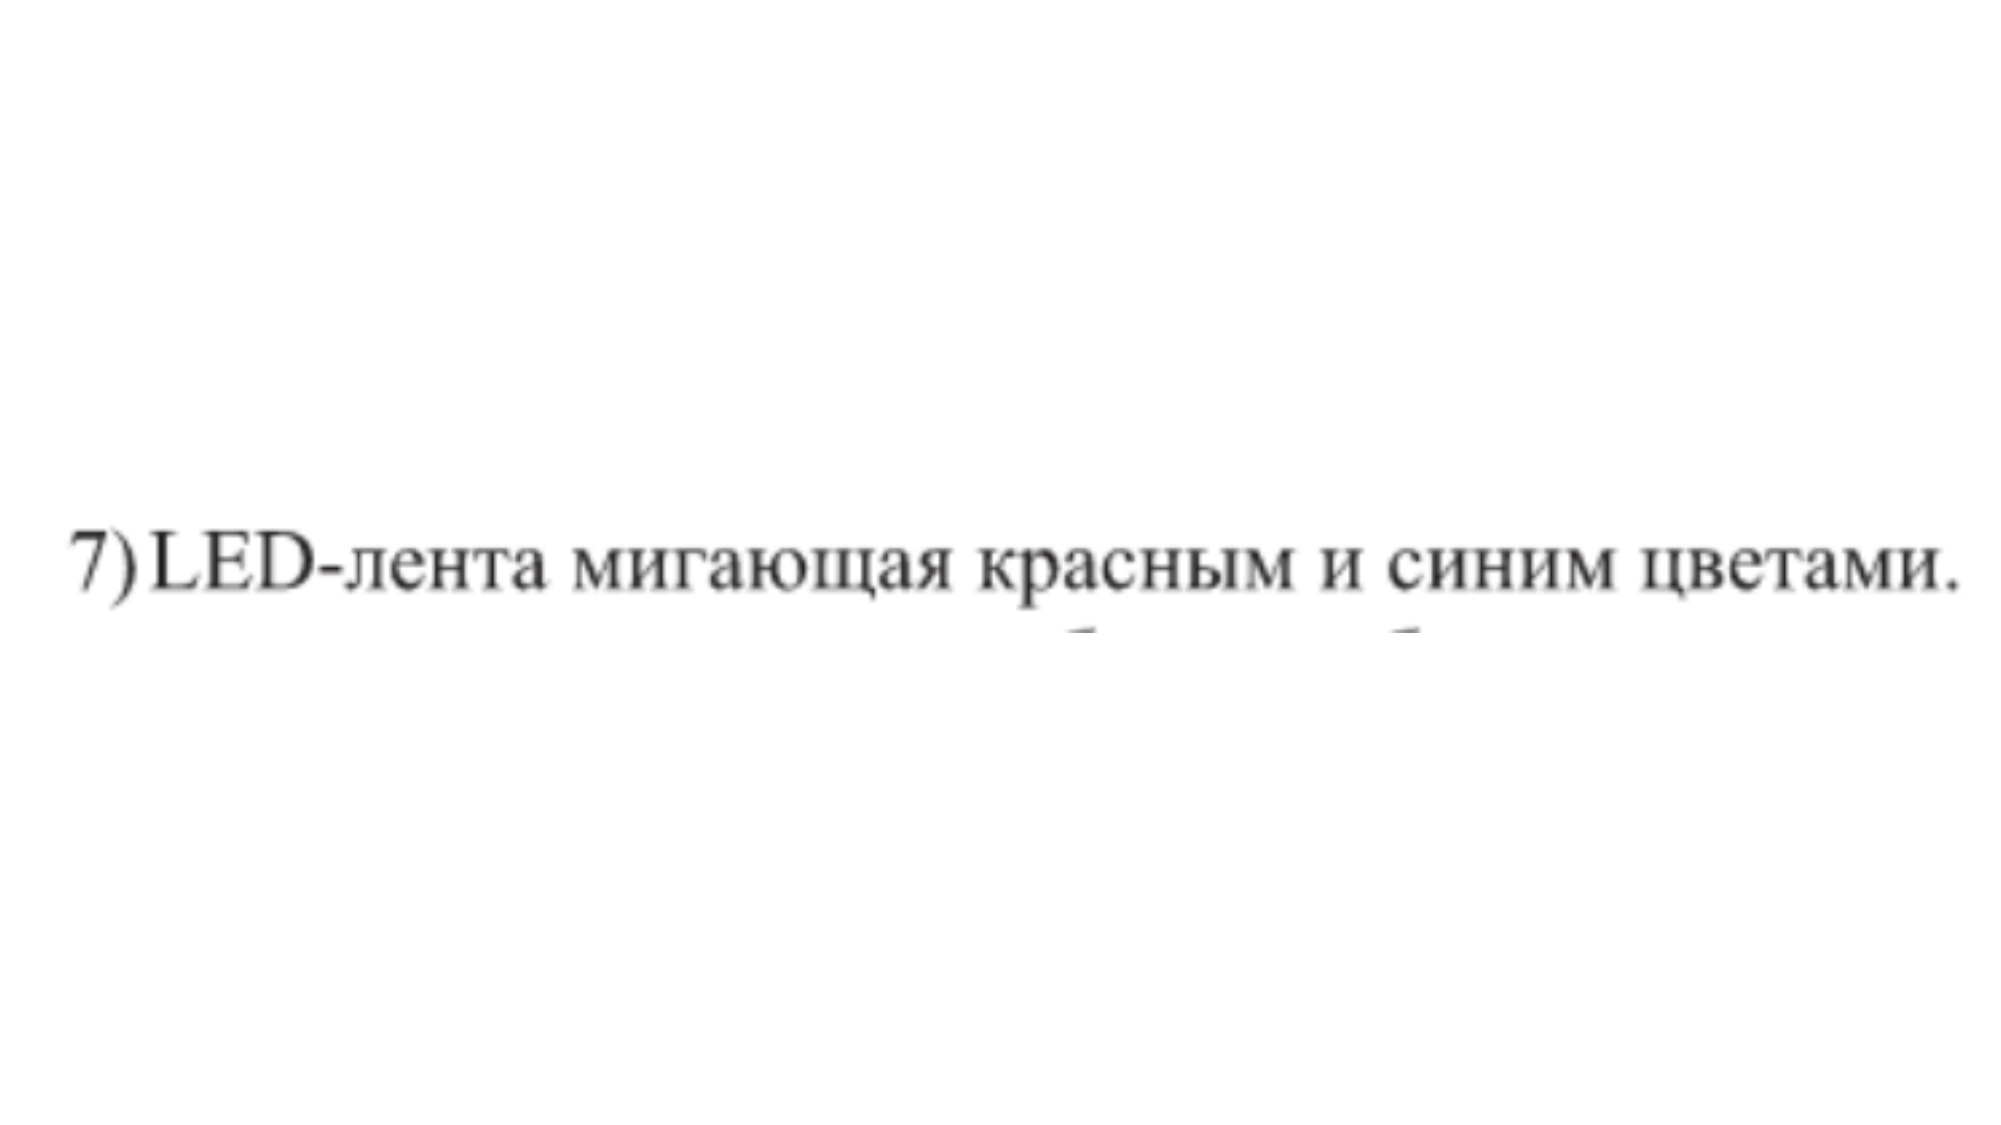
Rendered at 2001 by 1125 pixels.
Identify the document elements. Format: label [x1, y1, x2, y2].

picture [31, 492, 1969, 633]
